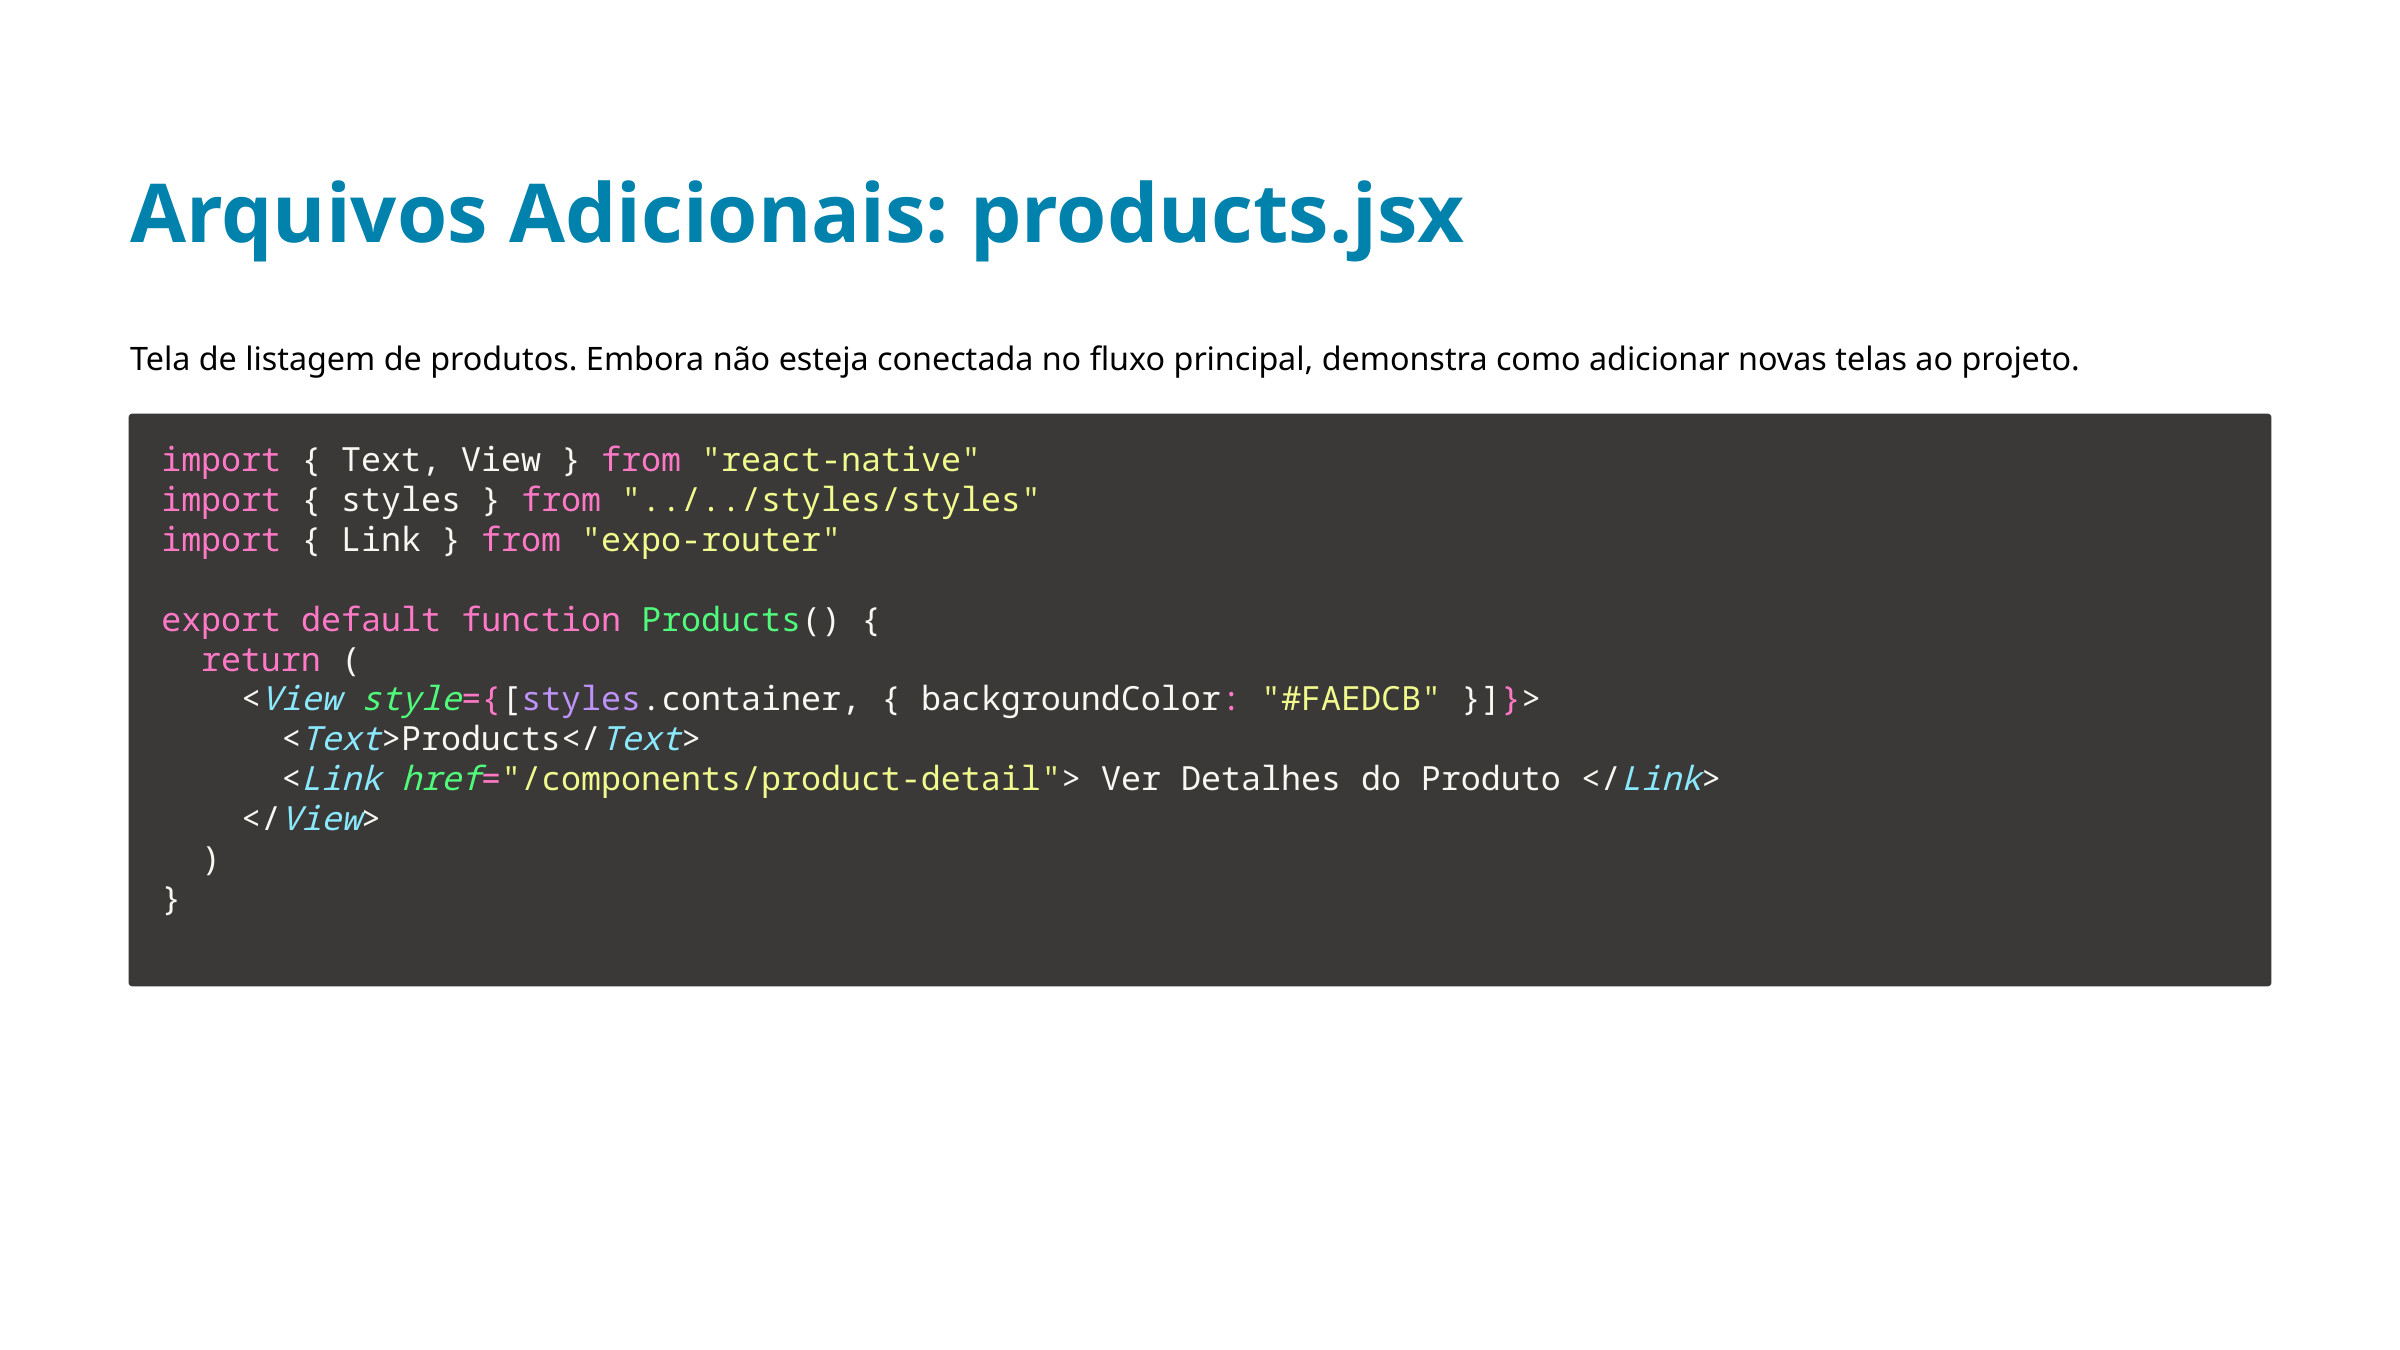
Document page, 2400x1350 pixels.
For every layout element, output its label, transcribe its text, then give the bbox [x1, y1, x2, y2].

text_box import { Text, View } from "react-native" import { styles } from "../../styles/styles" import { Link } from "expo-router" export default function Products() { return ( <View style={[styles.container, { backgroundColor: "#FAEDCB" }]}> <Text>Products</Text> <Link href="/components/product-detail"> Ver Detalhes do Produto </Link> </View> ) } [161, 438, 2239, 966]
text_box Tela de listagem de produtos. Embora não esteja conectada no fluxo principal, demonstra como adicionar novas telas ao projeto. [130, 324, 2270, 377]
text_box [128, 413, 2272, 987]
text_box Arquivos Adicionais: products.jsx [130, 158, 1406, 260]
